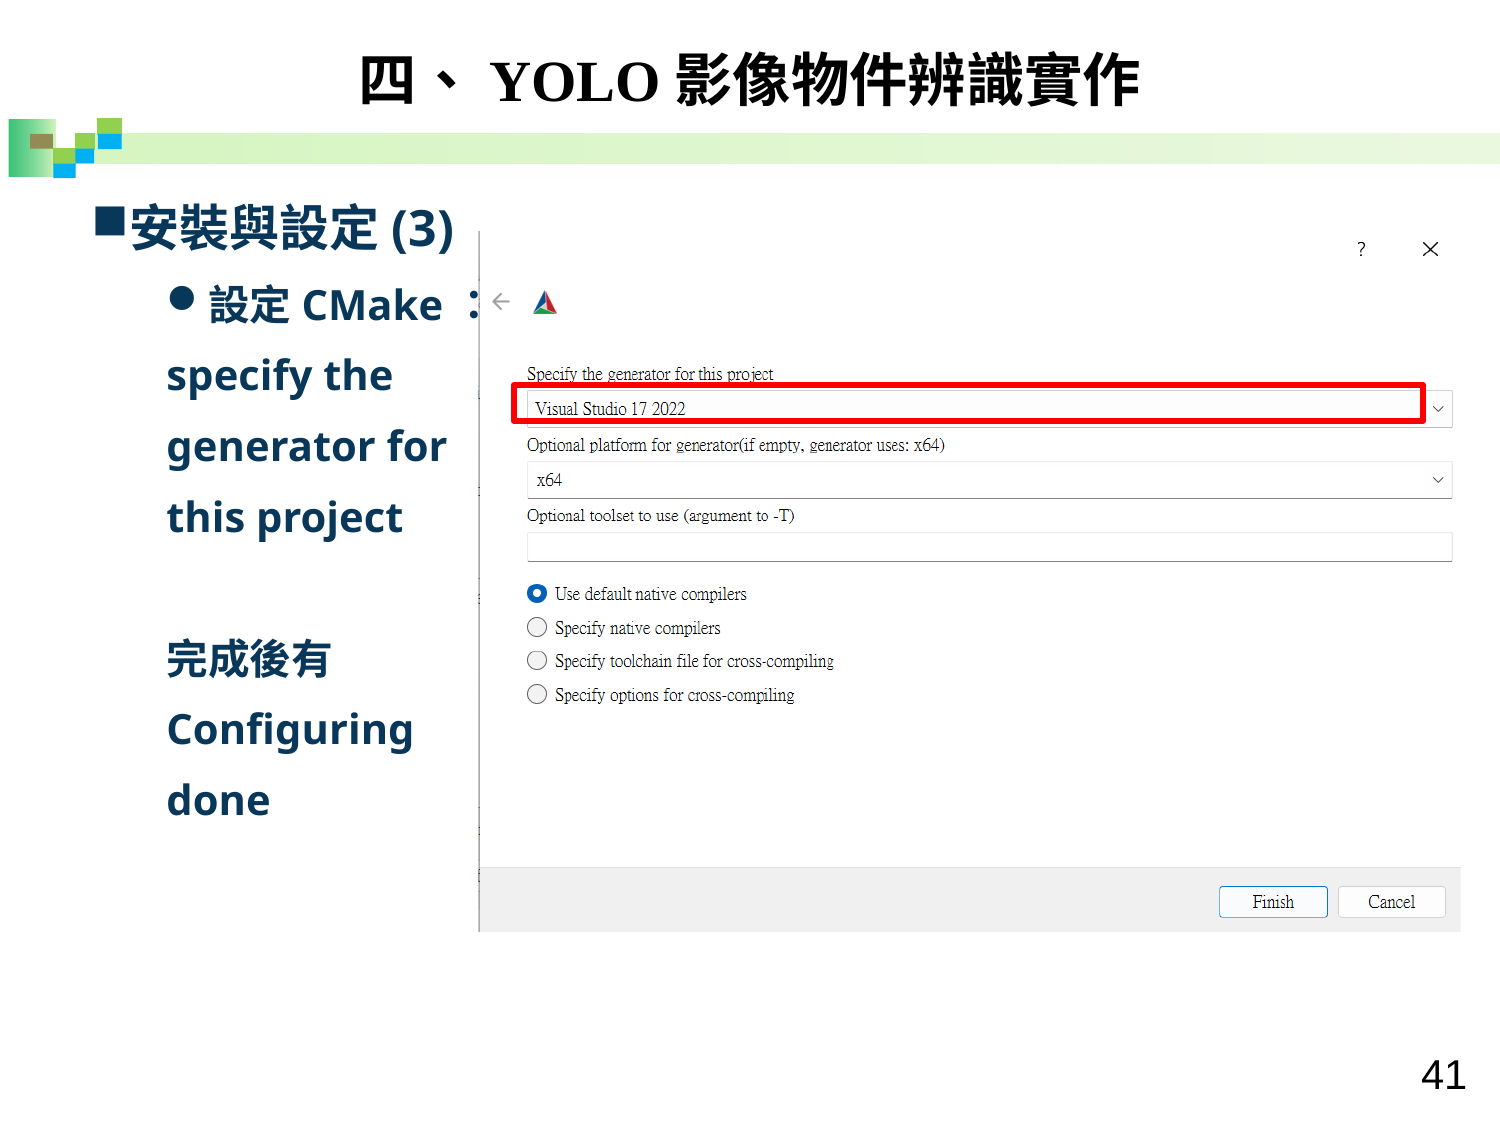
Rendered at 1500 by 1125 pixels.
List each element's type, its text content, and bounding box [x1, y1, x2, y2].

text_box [477, 231, 1461, 932]
text_box 安裝與設定(3) 設定CMake： specify the generator for this project 完成後有 Configuring done [76, 196, 1424, 1035]
text_box 四、YOLO影像物件辨識實作 [0, 43, 1500, 121]
